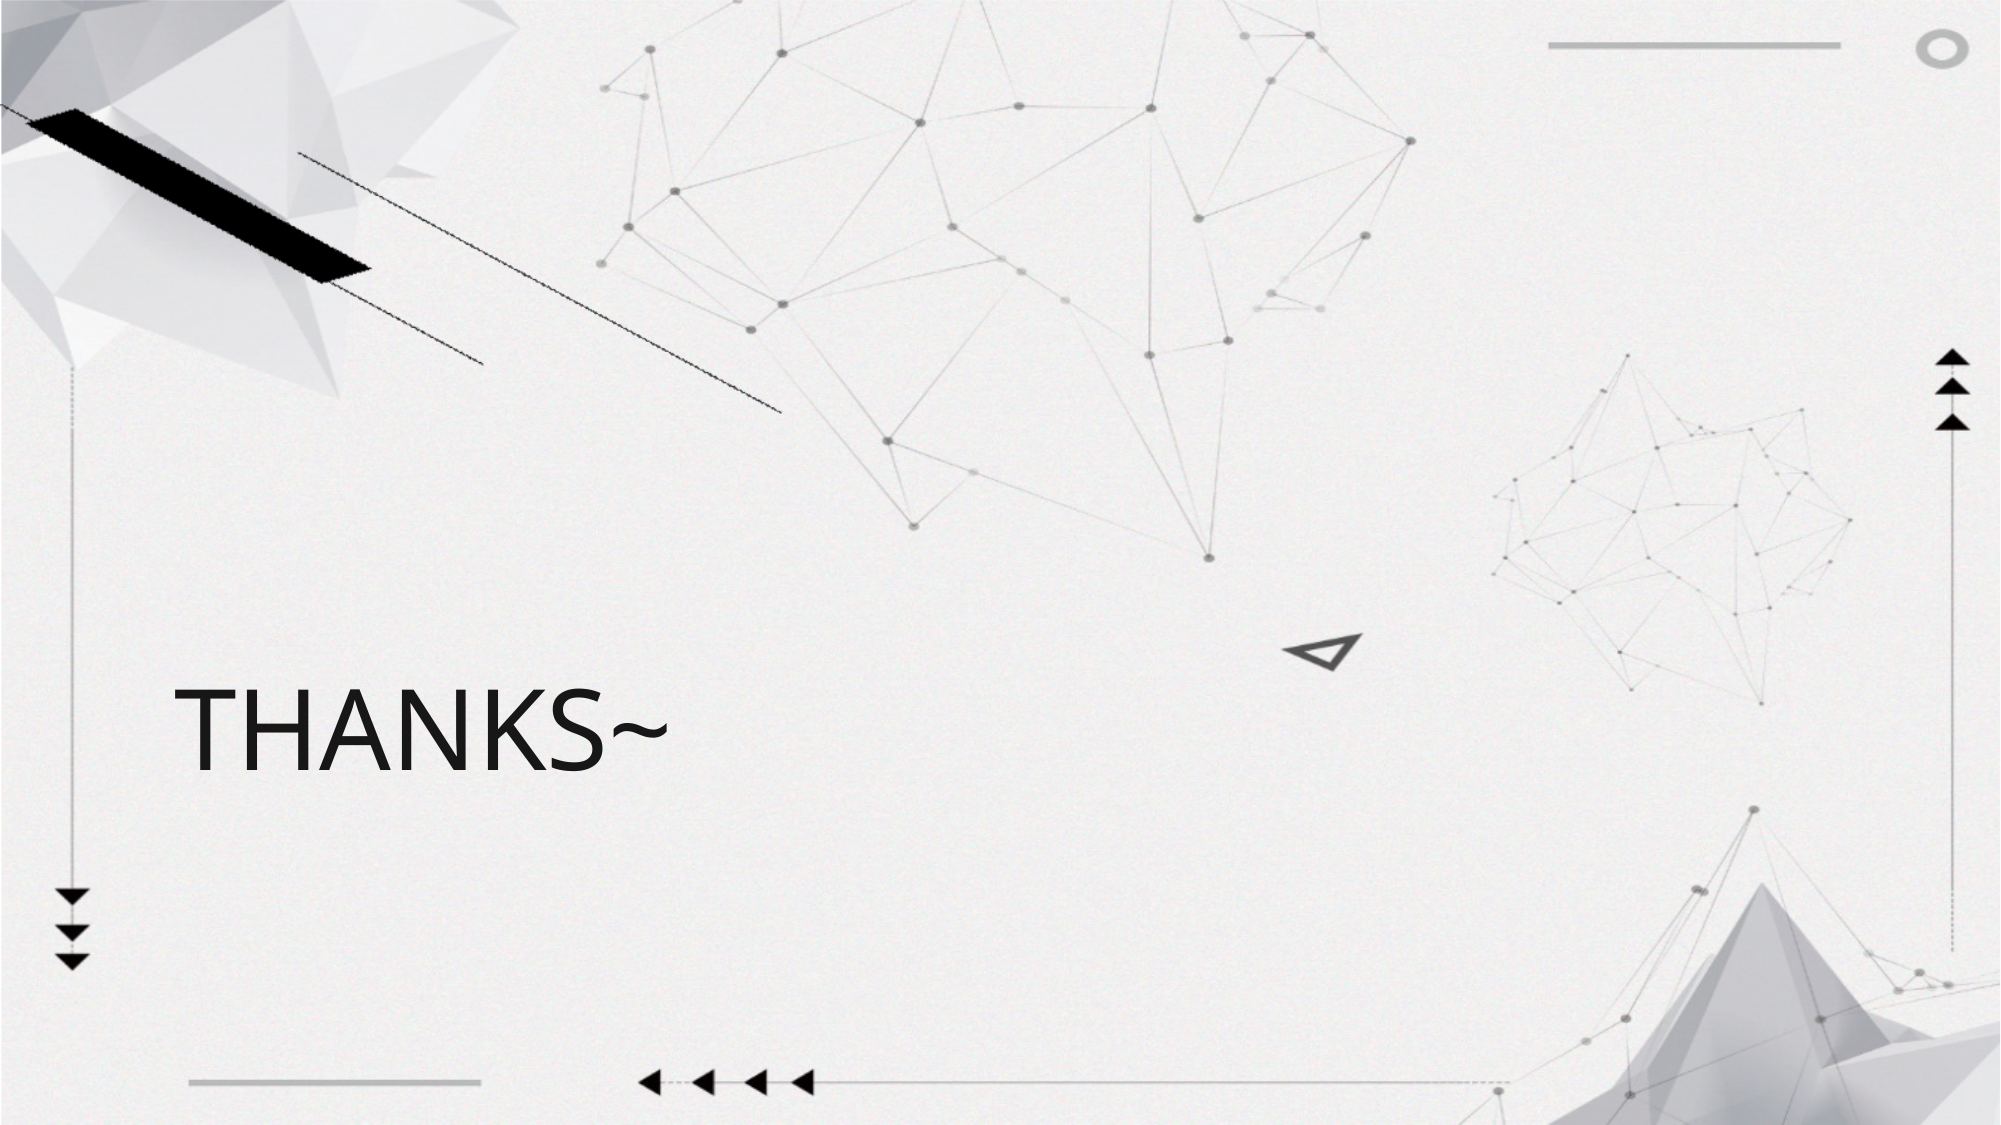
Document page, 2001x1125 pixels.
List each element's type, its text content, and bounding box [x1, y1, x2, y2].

text_box THANKS~ [130, 650, 443, 801]
picture [0, 0, 2001, 1125]
